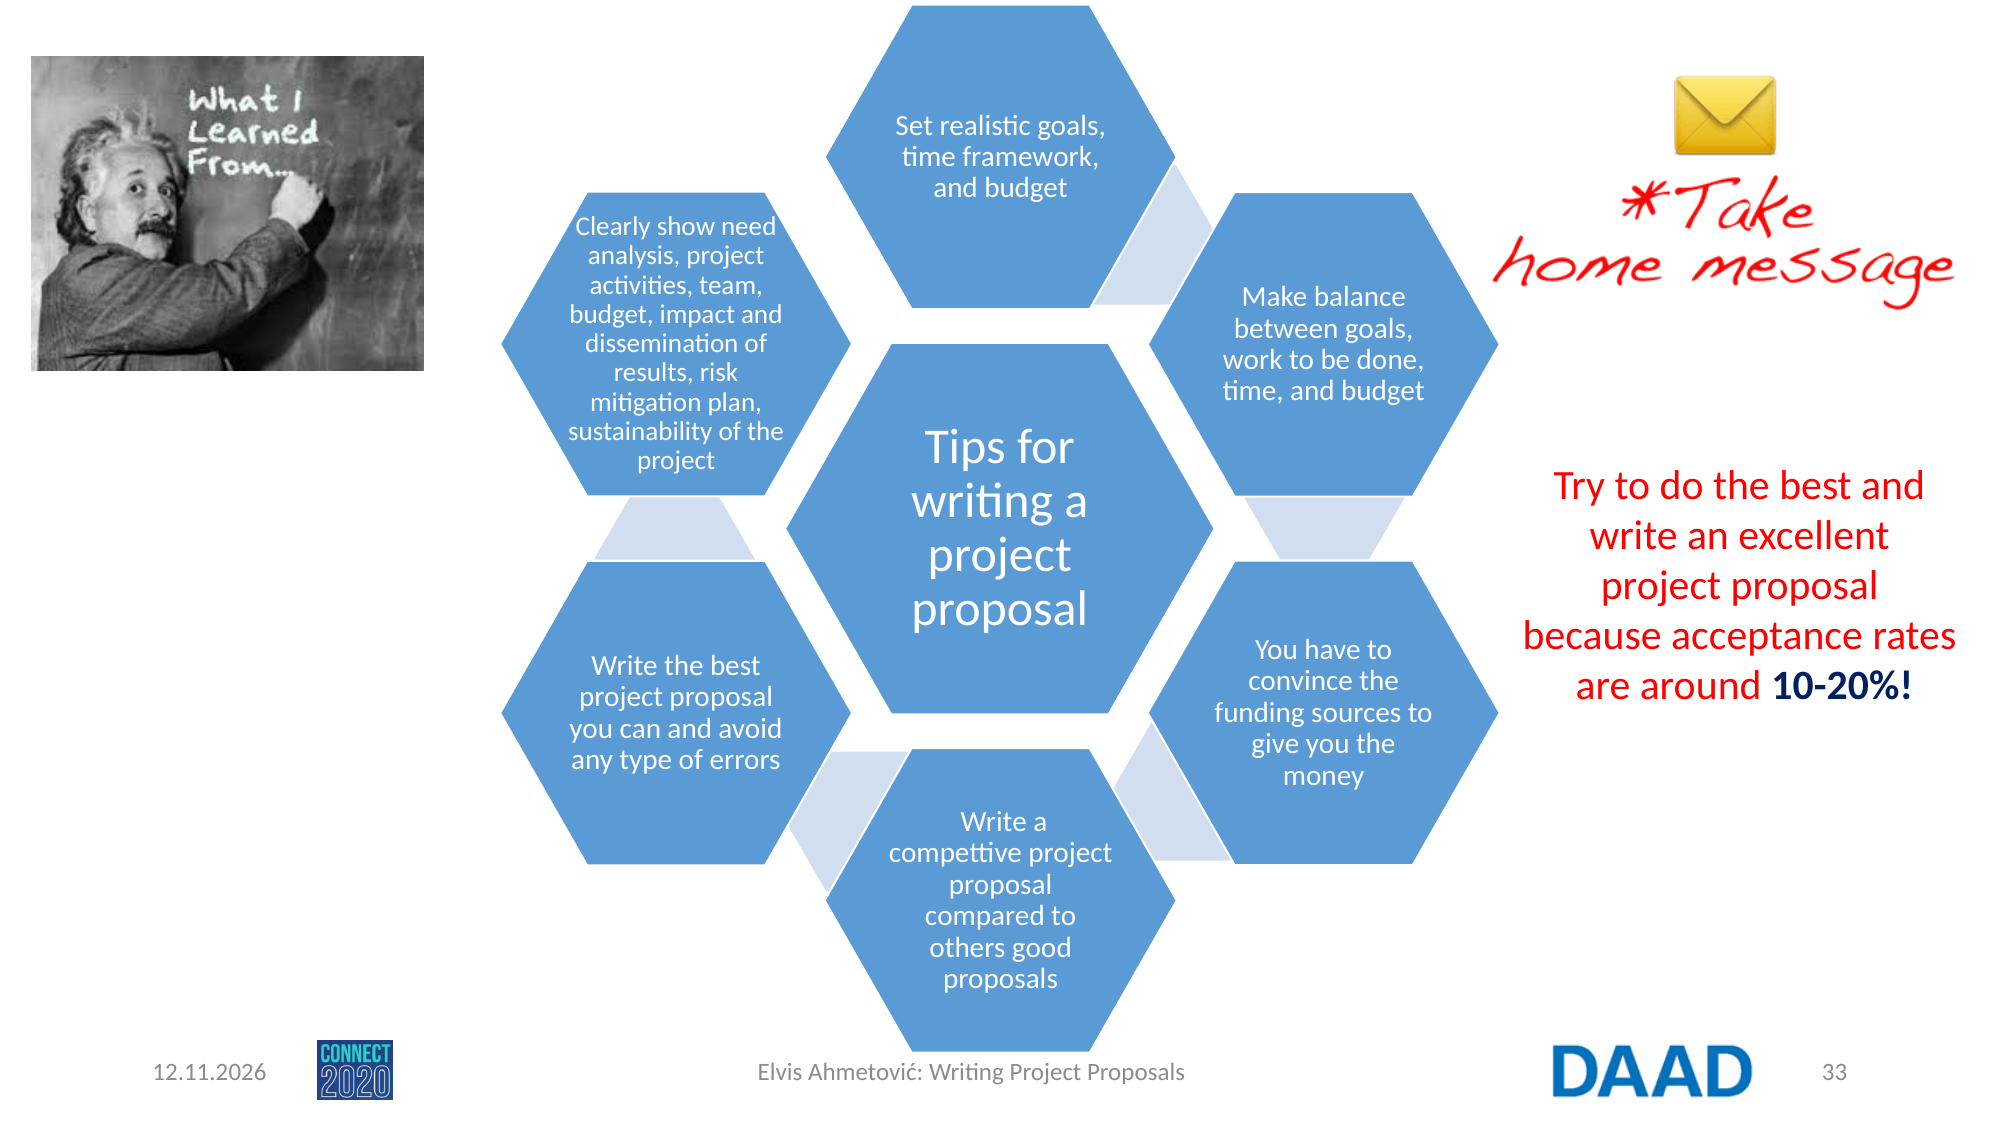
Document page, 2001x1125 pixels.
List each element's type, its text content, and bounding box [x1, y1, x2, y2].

picture [317, 1053, 393, 1100]
text_box Try to do the best and write an excellent project proposal because acceptance rates are around 10-20%! [1863, 450, 1981, 715]
picture [1551, 1053, 1756, 1100]
picture [1459, 9, 1992, 343]
picture [31, 56, 424, 371]
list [137, 4, 1863, 1053]
